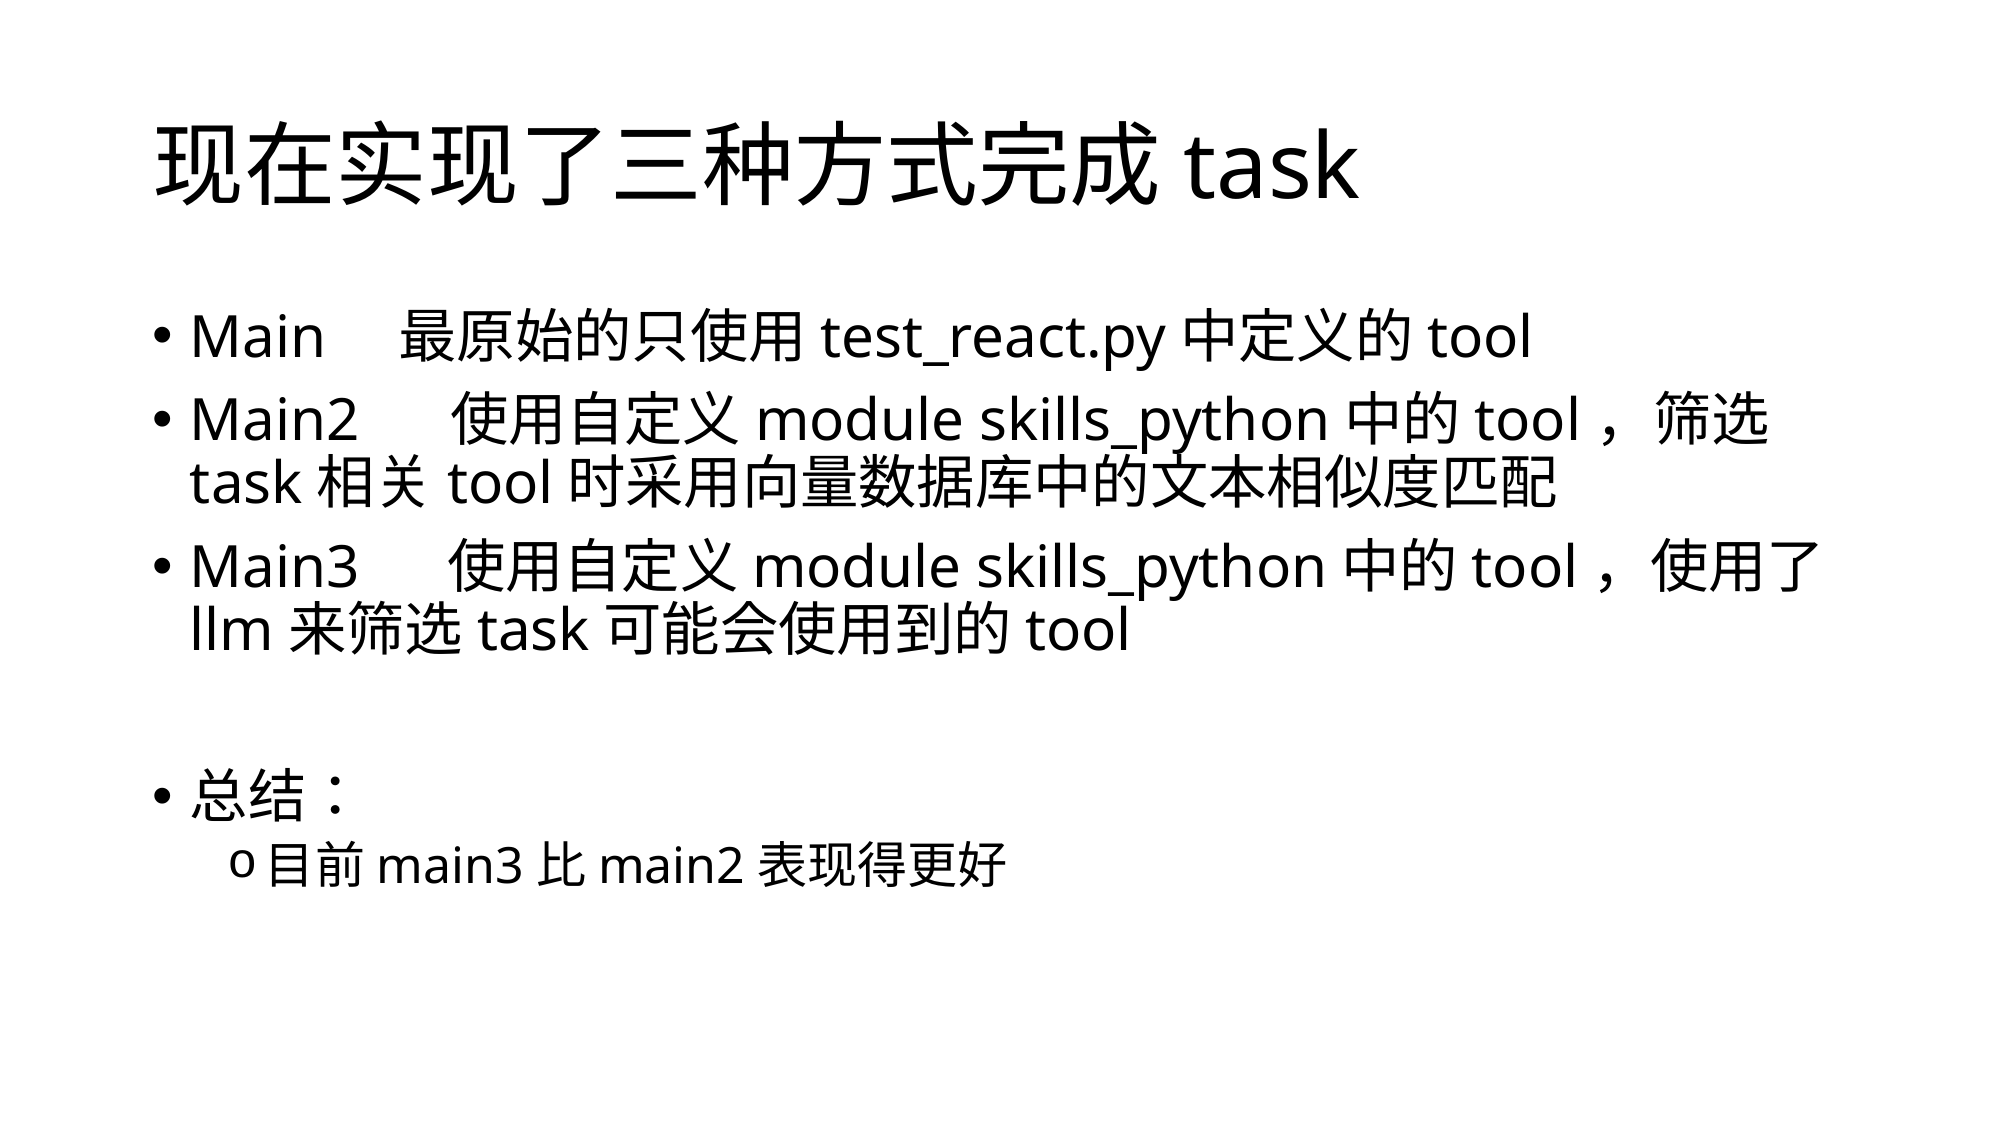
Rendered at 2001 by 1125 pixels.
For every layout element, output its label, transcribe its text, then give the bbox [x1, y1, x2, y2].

list Main 最原始的只使用test_react.py中定义的tool Main2 使用自定义module skills_python中的tool，筛选task相关tool时采用向量数据库中的文本相似度匹配 Main3 使用自定义module skills_python中的tool，使用了llm来筛选task可能会使用到的tool 总结： 目前main3比main2表现得更好 [137, 299, 1863, 1014]
title 现在实现了三种方式完成task [137, 59, 1863, 278]
